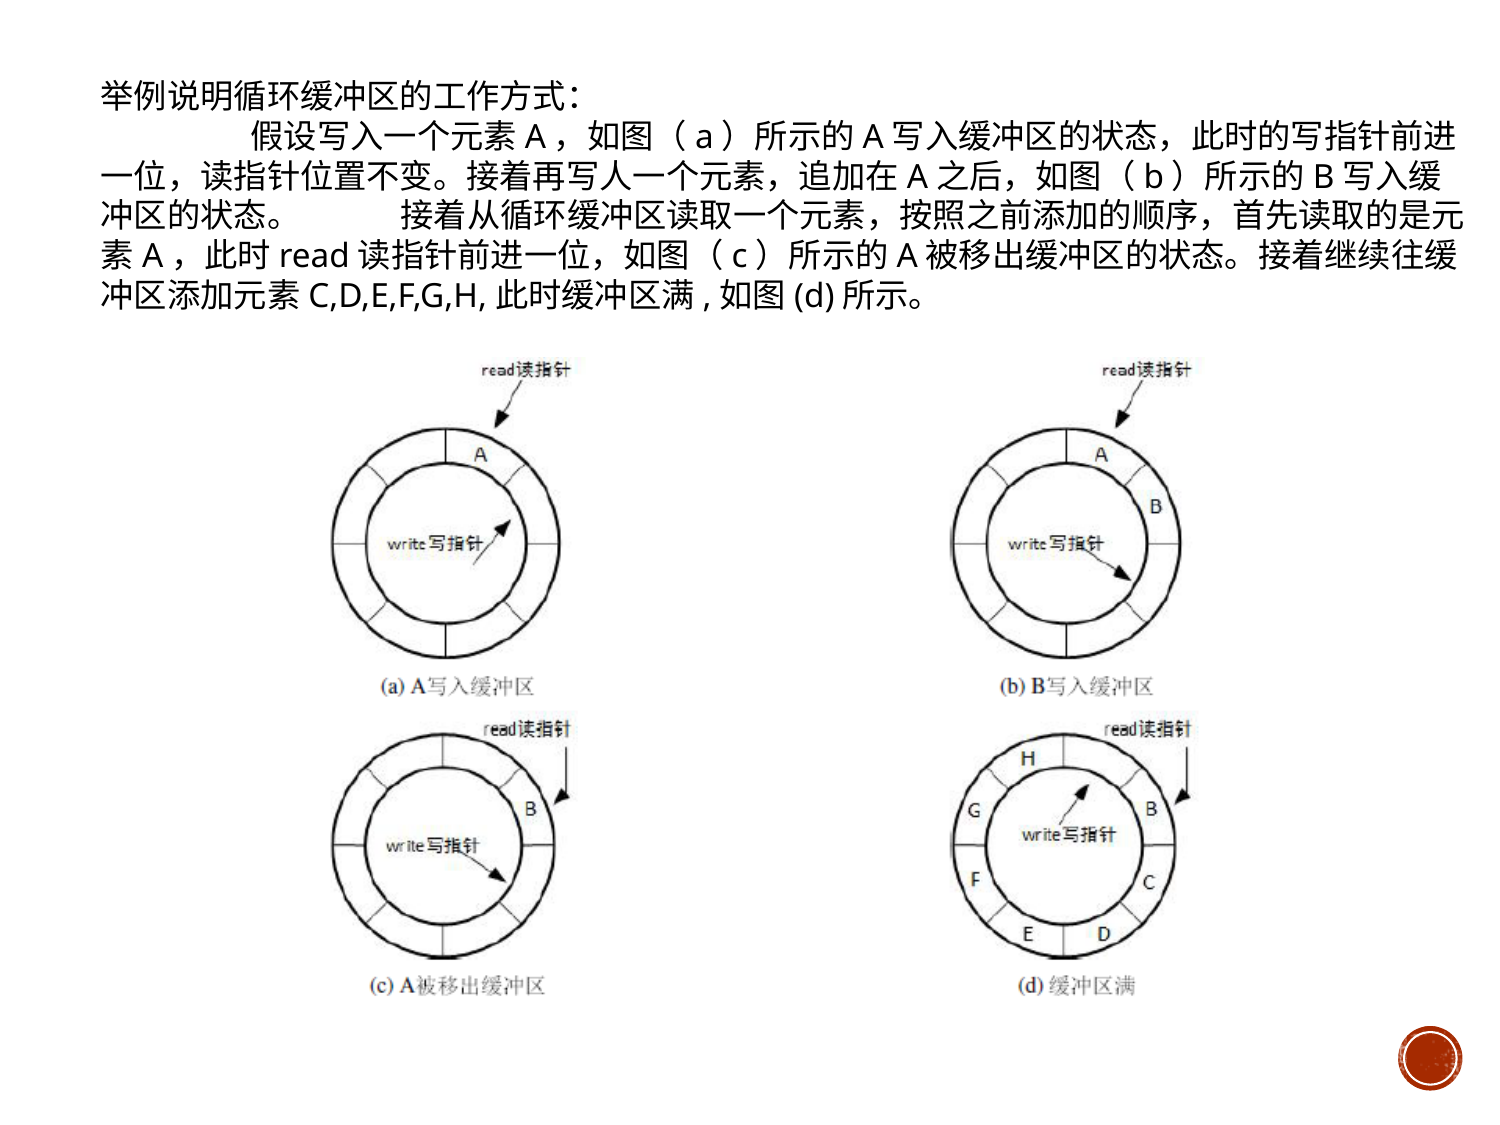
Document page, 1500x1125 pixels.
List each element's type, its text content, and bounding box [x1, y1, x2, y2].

picture [320, 360, 1205, 1013]
text_box 举例说明循环缓冲区的工作方式： 假设写入一个元素A，如图（a）所示的A写入缓冲区的状态，此时的写指针前进一位，读指针位置不变。接着再写人一个元素，追加在A之后，如图（b）所示的B写入缓冲区的状态。 接着从循环缓冲区读取一个元素，按照之前添加的顺序，首先读取的是元素A，此时read读指针前进一位，如图（c）所示的A被移出缓冲区的状态。接着继续往缓冲区添加元素C,D,E,F,G,H,此时缓冲区满,如图(d)所示。 [86, 67, 1482, 362]
text_box [86, 216, 1439, 272]
